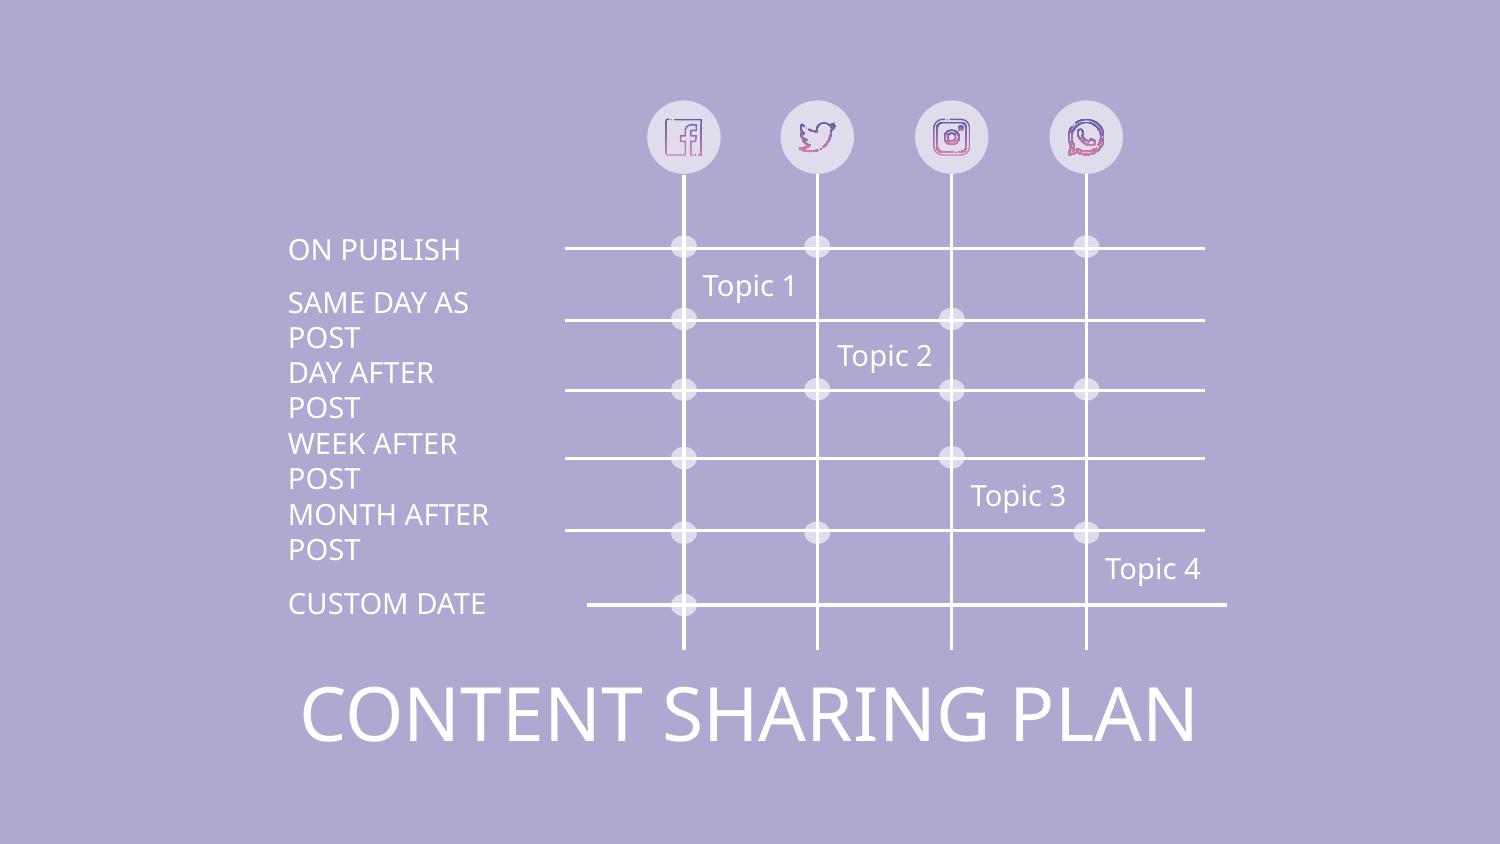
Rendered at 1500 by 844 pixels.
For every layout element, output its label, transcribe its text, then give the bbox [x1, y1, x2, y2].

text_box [953, 391, 965, 400]
text_box Topic 1 [702, 265, 812, 303]
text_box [953, 459, 964, 468]
title SAME DAY AS POST [272, 298, 521, 342]
title CUSTOM DATE [272, 581, 521, 625]
text_box [938, 446, 947, 457]
text_box Topic 2 [821, 336, 947, 374]
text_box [940, 321, 951, 331]
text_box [805, 391, 816, 401]
text_box [1091, 236, 1100, 247]
text_box [1073, 236, 1081, 247]
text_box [780, 100, 855, 175]
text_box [939, 391, 951, 402]
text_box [953, 321, 964, 331]
text_box [956, 308, 965, 320]
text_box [1049, 100, 1124, 175]
text_box [956, 379, 965, 389]
text_box [1091, 522, 1099, 529]
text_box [1074, 249, 1086, 258]
text_box [804, 379, 812, 389]
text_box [818, 531, 831, 539]
text_box Topic 3 [956, 476, 1081, 514]
text_box [1091, 378, 1100, 389]
text_box [821, 538, 829, 544]
text_box [821, 235, 831, 247]
text_box Topic 4 [1091, 549, 1220, 587]
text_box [1087, 391, 1099, 401]
text_box [938, 308, 947, 320]
text_box [821, 521, 830, 529]
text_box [1087, 249, 1099, 258]
title DAY AFTER POST [272, 368, 521, 412]
title MONTH AFTER POST [272, 510, 521, 554]
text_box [804, 531, 816, 541]
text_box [939, 459, 951, 469]
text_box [646, 100, 721, 175]
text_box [914, 100, 989, 175]
text_box [956, 446, 965, 457]
text_box [939, 379, 947, 389]
title CONTENT SHARING PLAN [147, 677, 1353, 772]
text_box [821, 378, 831, 389]
text_box [1074, 522, 1081, 529]
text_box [1073, 531, 1086, 541]
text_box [1074, 391, 1086, 401]
text_box [804, 236, 812, 247]
text_box [1091, 538, 1098, 544]
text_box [805, 249, 816, 258]
title ON PUBLISH [272, 226, 521, 270]
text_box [1087, 531, 1100, 540]
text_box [670, 235, 698, 617]
text_box [1073, 379, 1081, 389]
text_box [818, 391, 830, 400]
title WEEK AFTER POST [272, 438, 521, 482]
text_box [818, 249, 830, 258]
text_box [805, 522, 812, 529]
